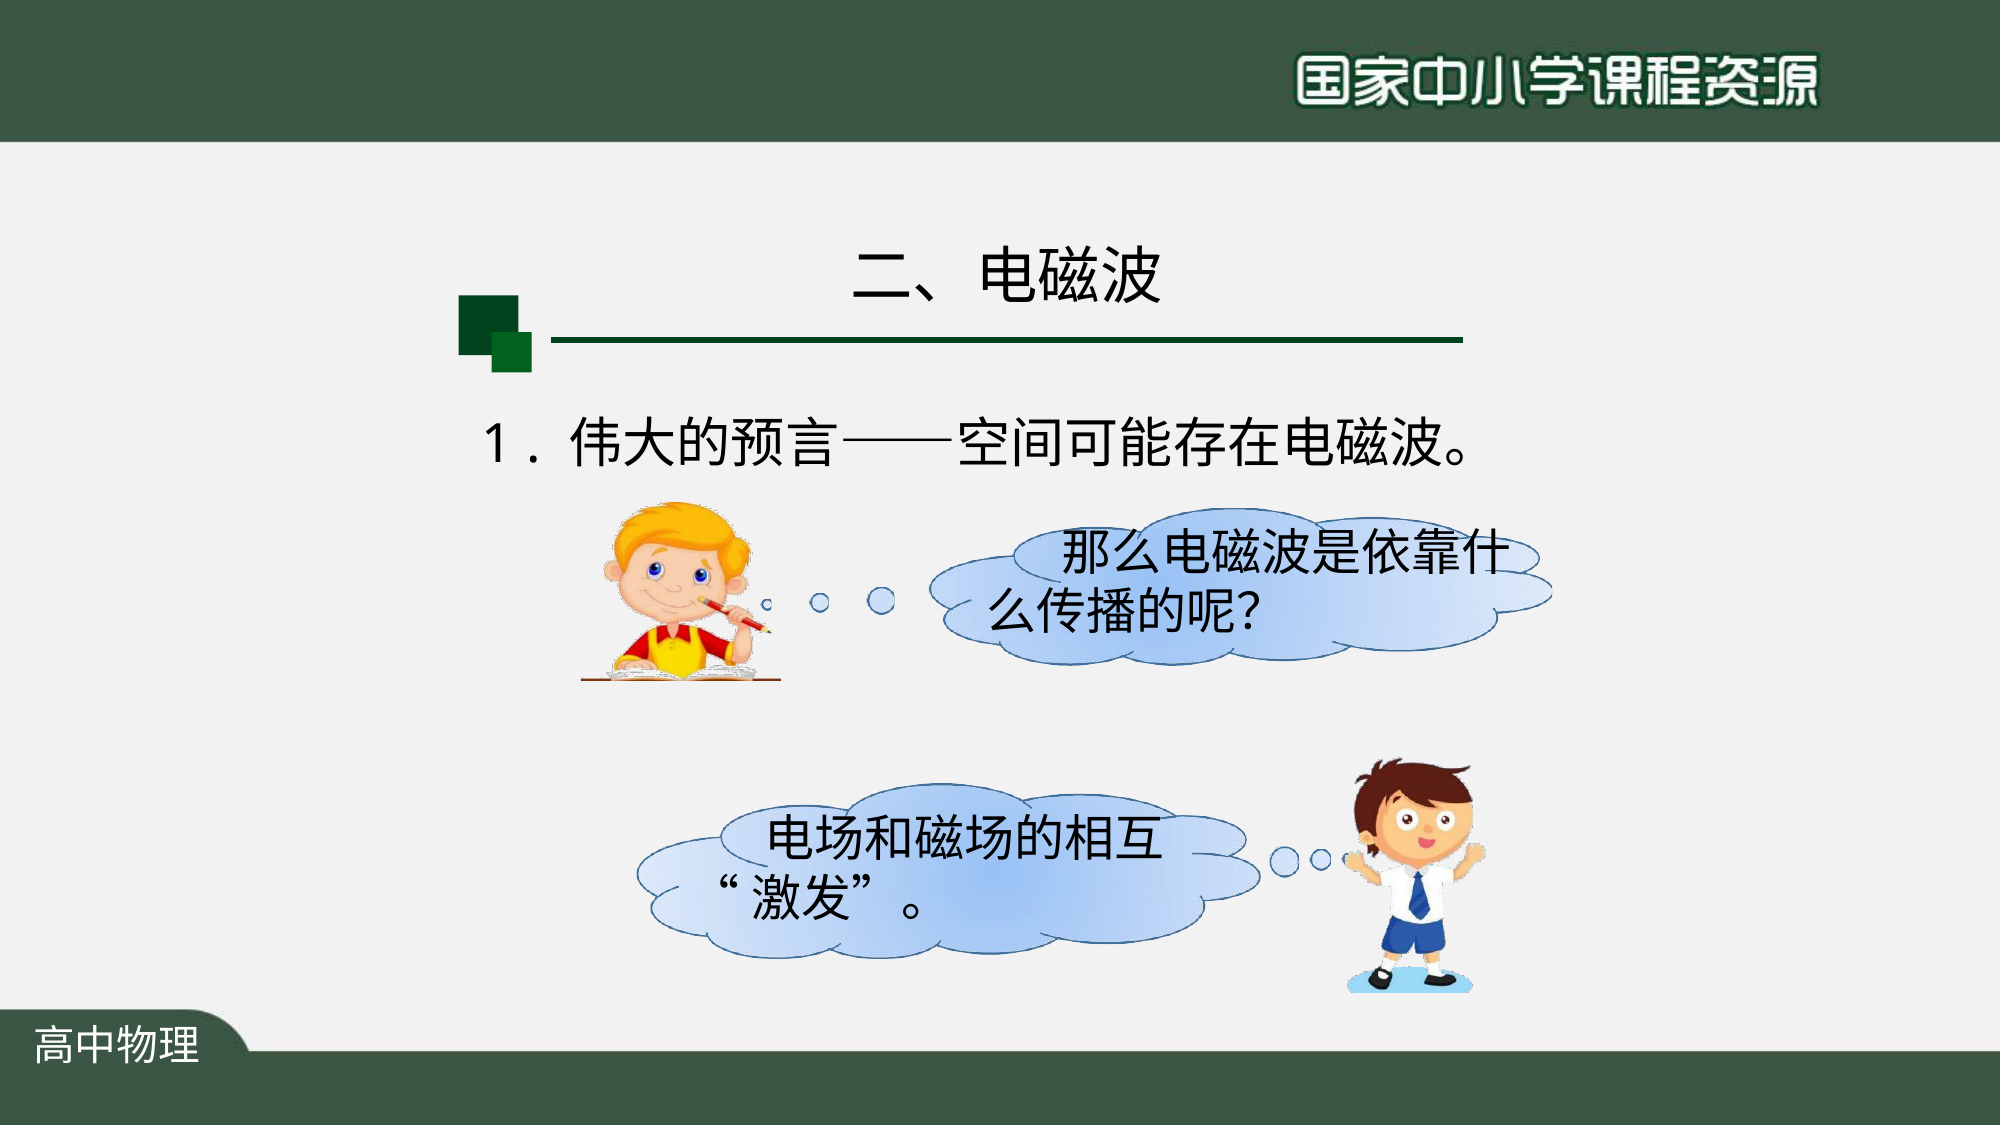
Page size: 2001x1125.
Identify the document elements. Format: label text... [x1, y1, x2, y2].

text_box 电场和磁场的相互 “激发”。 [687, 805, 1167, 927]
text_box 1 . 伟大的预言——空间可能存在电磁波。 那么电磁波是依靠什 么传播的呢？ [479, 402, 1514, 640]
title 二、电磁波 [834, 234, 1166, 402]
picture [0, 0, 2000, 1125]
text_box [458, 295, 519, 356]
text_box [491, 332, 532, 373]
footer 高中物理 [31, 1013, 202, 1125]
text_box [1330, 754, 1502, 993]
text_box [580, 502, 781, 681]
text_box [928, 508, 1553, 666]
text_box [1309, 849, 1330, 871]
text_box [636, 783, 1300, 959]
